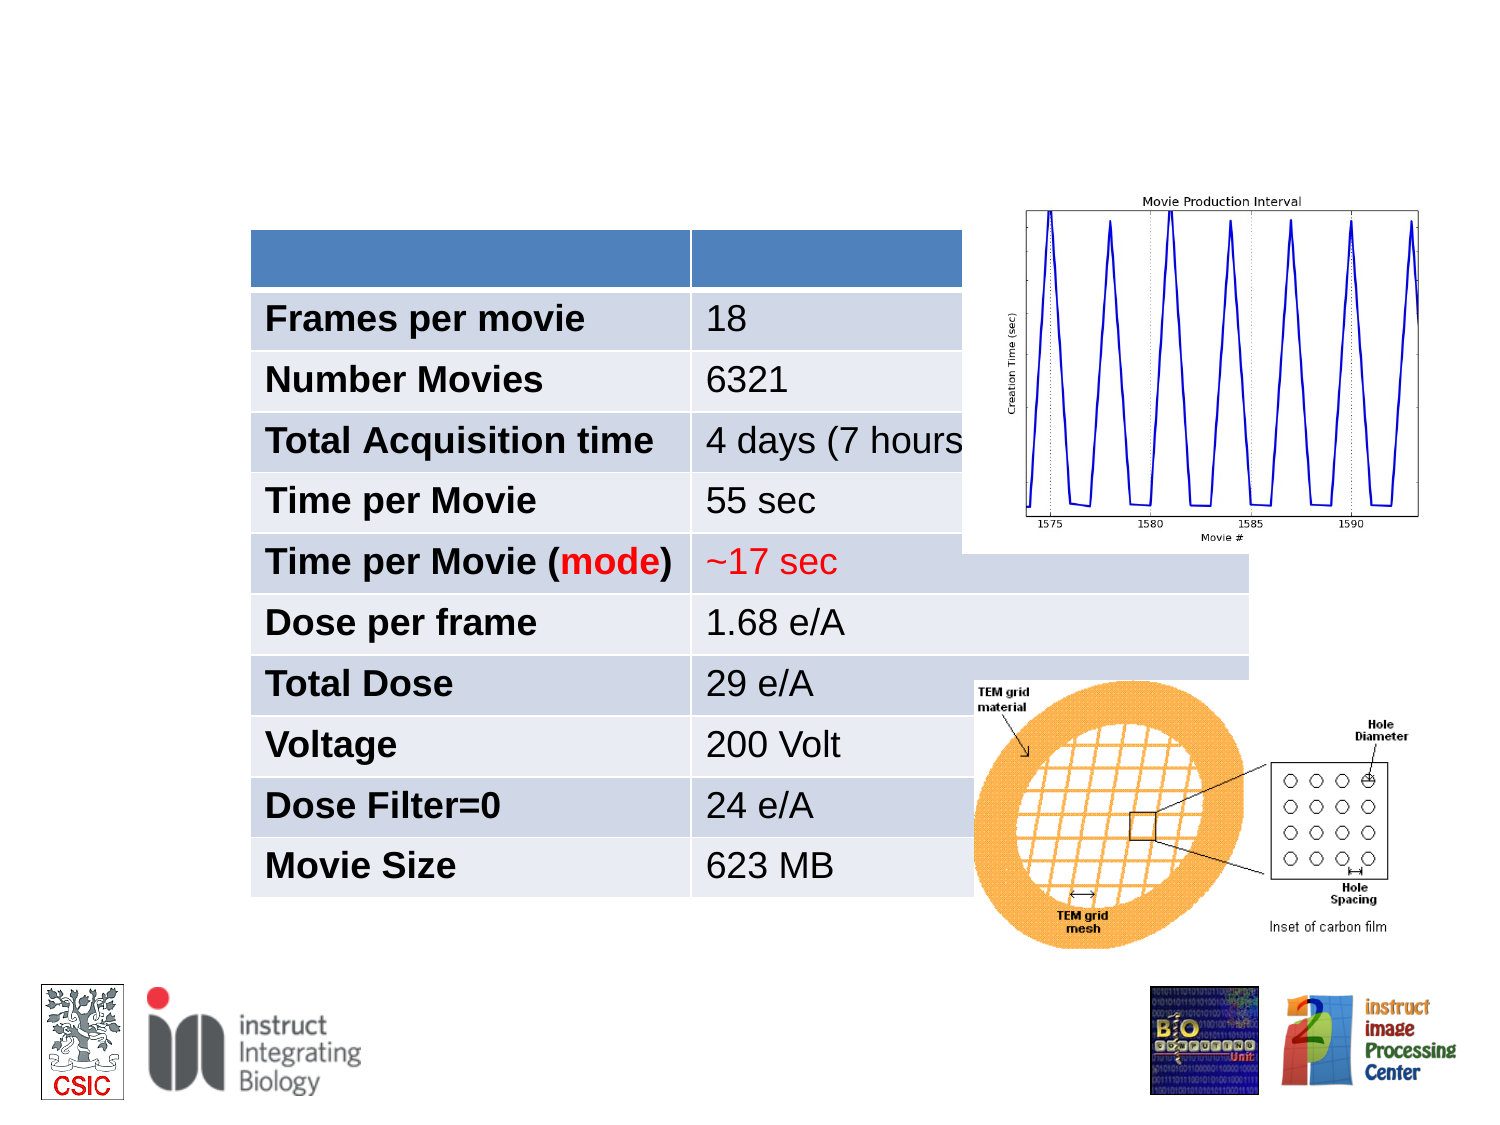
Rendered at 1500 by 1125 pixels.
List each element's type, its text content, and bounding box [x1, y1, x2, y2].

table_cell 24 e/A [692, 778, 969, 837]
picture [1152, 988, 1258, 1094]
table_cell 623 MB [692, 838, 969, 897]
table_cell 18 [692, 293, 957, 350]
picture [1259, 987, 1471, 1093]
table_cell 200 Volt [692, 717, 969, 776]
table_cell Frames per movie [251, 293, 690, 350]
table_cell Dose per frame [251, 595, 690, 654]
table_cell 55 sec [692, 473, 957, 532]
table_cell Dose Filter=0 [251, 778, 690, 837]
table_cell Total Acquisition time [251, 413, 690, 472]
table_cell Voltage [251, 717, 690, 776]
table_cell Total Dose [251, 656, 690, 715]
table_cell 6321 [692, 352, 957, 411]
table_cell 29 e/A [692, 656, 1249, 715]
picture [974, 680, 1412, 950]
table_cell Time per Movie [251, 473, 690, 532]
picture [41, 984, 124, 1100]
table_cell Number Movies [251, 352, 690, 411]
table_header [692, 230, 957, 287]
picture [962, 172, 1468, 554]
table_cell Movie Size [251, 838, 690, 897]
table_header [251, 230, 690, 287]
table_cell 1.68 e/A [692, 595, 1249, 654]
table_cell 4 days (7 hours preparation) [692, 413, 957, 472]
table_cell ~17 sec [692, 534, 1249, 593]
table_cell Time per Movie (mode) [251, 534, 690, 593]
picture [147, 987, 361, 1096]
